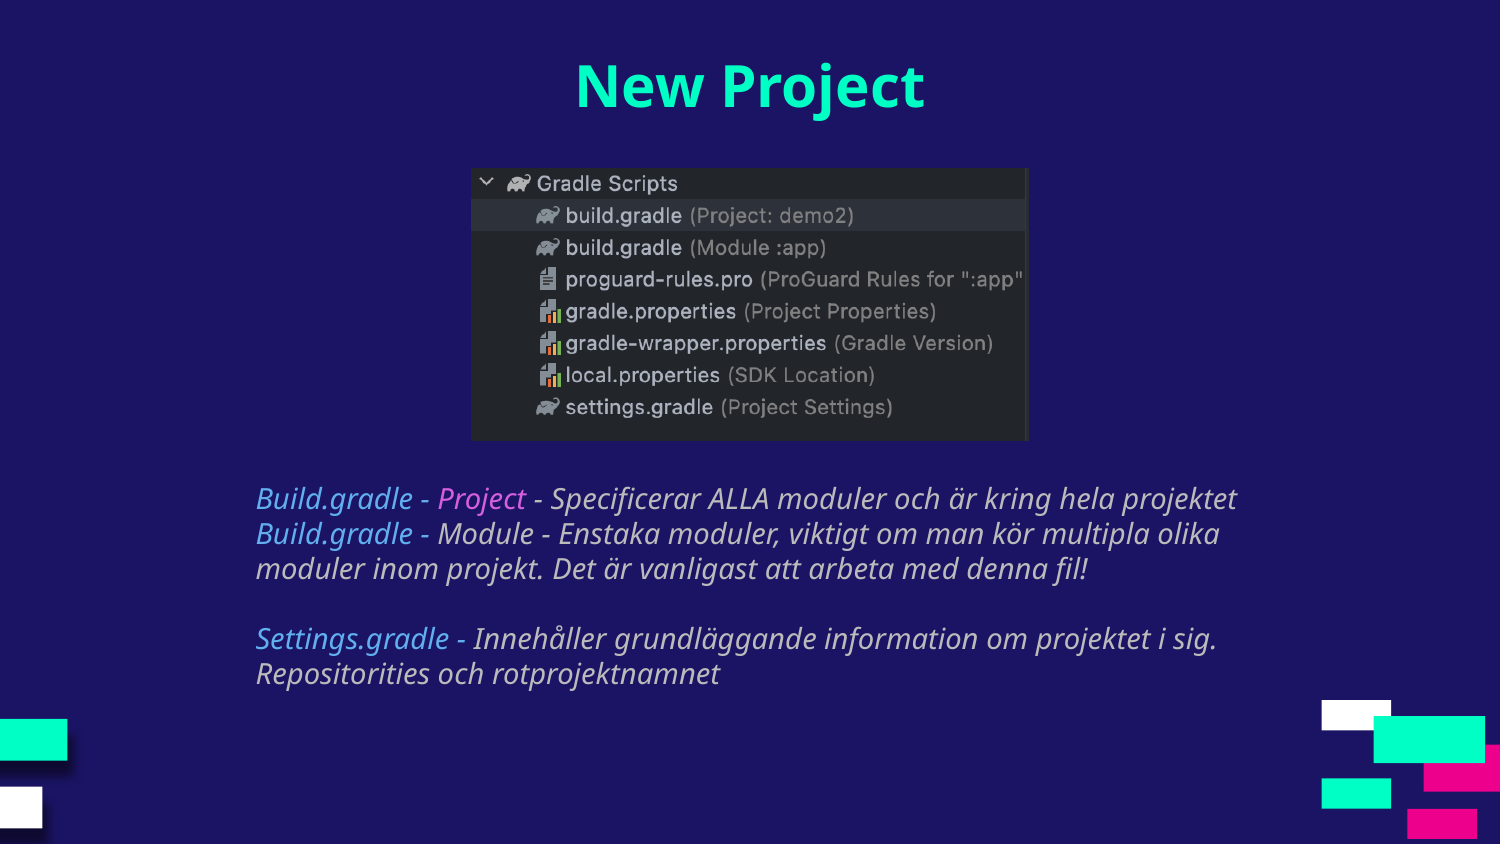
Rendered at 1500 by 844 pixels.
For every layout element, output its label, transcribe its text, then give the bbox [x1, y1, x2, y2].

text_box [0, 786, 43, 829]
text_box [1321, 778, 1392, 809]
text_box [1407, 808, 1477, 839]
text_box Build.gradle - Project - Specificerar ALLA moduler och är kring hela projektet Build.gradle - Module - Enstaka moduler, viktigt om man kör multipla olika moduler inom projekt. Det är vanligast att arbeta med denna fil! Settings.gradle - Innehåller grundläggande information om projektet i sig. Repositorities och rotprojektnamnet [240, 465, 1260, 706]
title New Project [466, 33, 1034, 144]
text_box [1423, 744, 1500, 792]
text_box [0, 718, 68, 761]
text_box [1373, 716, 1486, 764]
picture [471, 168, 1029, 441]
text_box [1321, 700, 1392, 731]
